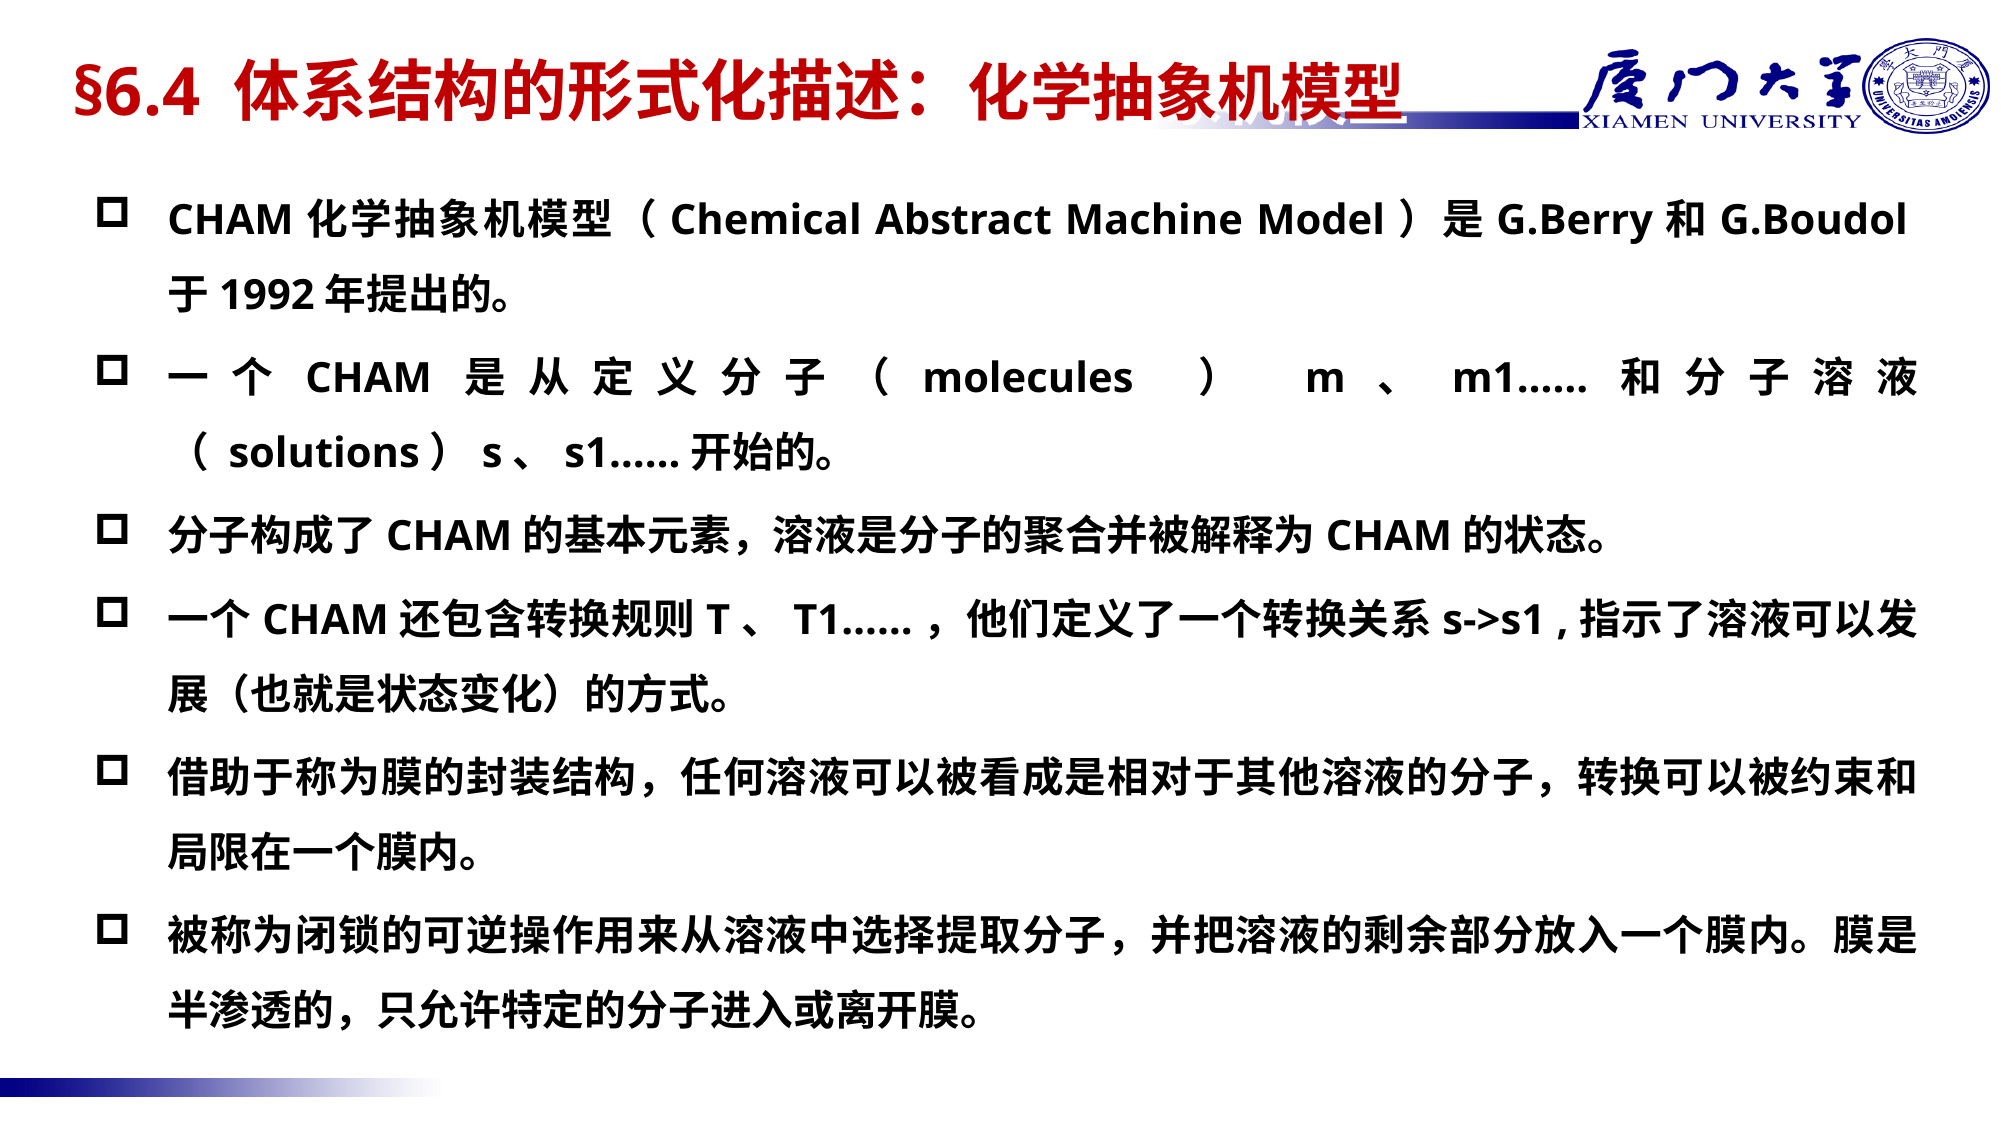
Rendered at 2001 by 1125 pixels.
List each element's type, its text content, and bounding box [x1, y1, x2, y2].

list CHAM化学抽象机模型（Chemical Abstract Machine Model）是G.Berry和G.Boudol于1992年提出的。 一个CHAM是从定义分子（molecules ） m、m1……和分子溶液（ solutions）s、s1……开始的。 分子构成了CHAM的基本元素，溶液是分子的聚合并被解释为CHAM的状态。 一个CHAM还包含转换规则T、T1……，他们定义了一个转换关系s->s1 ,指示了溶液可以发展（也就是状态变化）的方式。 借助于称为膜的封装结构，任何溶液可以被看成是相对于其他溶液的分子，转换可以被约束和局限在一个膜内。 被称为闭锁的可逆操作用来从溶液中选择提取分子，并把溶液的剩余部分放入一个膜内。膜是半渗透的，只允许特定的分子进入或离开膜。 [78, 160, 1934, 1059]
picture [1862, 38, 1990, 42]
title §6.4 体系结构的形式化描述：化学抽象机模型 [1, 42, 2000, 156]
picture [0, 1078, 676, 1097]
